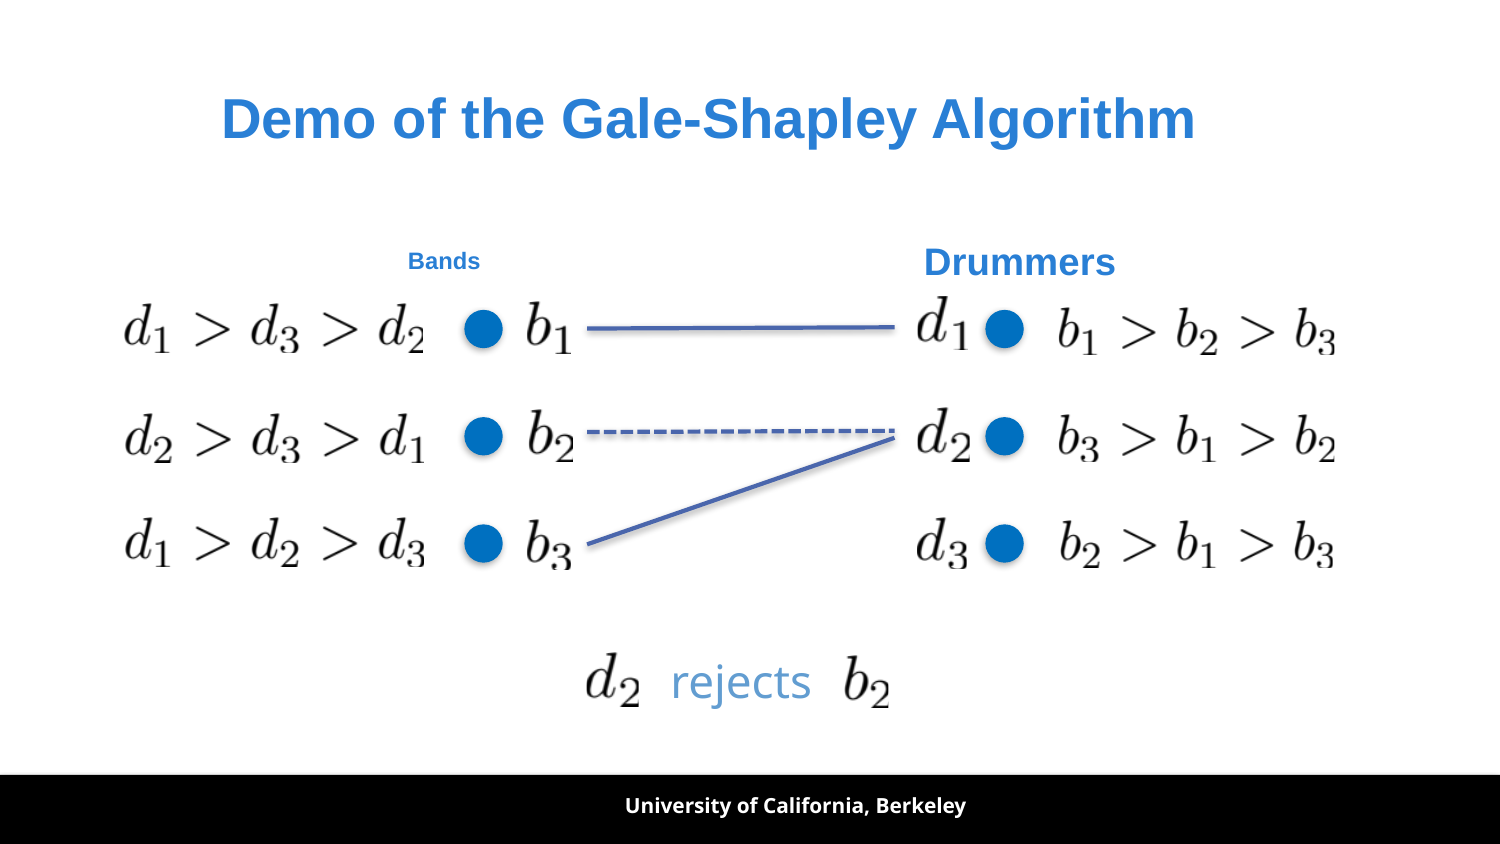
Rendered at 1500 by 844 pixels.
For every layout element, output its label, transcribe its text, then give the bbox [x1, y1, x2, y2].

title Demo of the Gale-Shapley Algorithm [205, 45, 1335, 186]
footer University of California, Berkeley [320, 785, 1271, 838]
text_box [123, 229, 1335, 571]
text_box rejects [655, 645, 828, 716]
picture [586, 652, 639, 707]
picture [843, 655, 889, 709]
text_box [586, 437, 895, 545]
